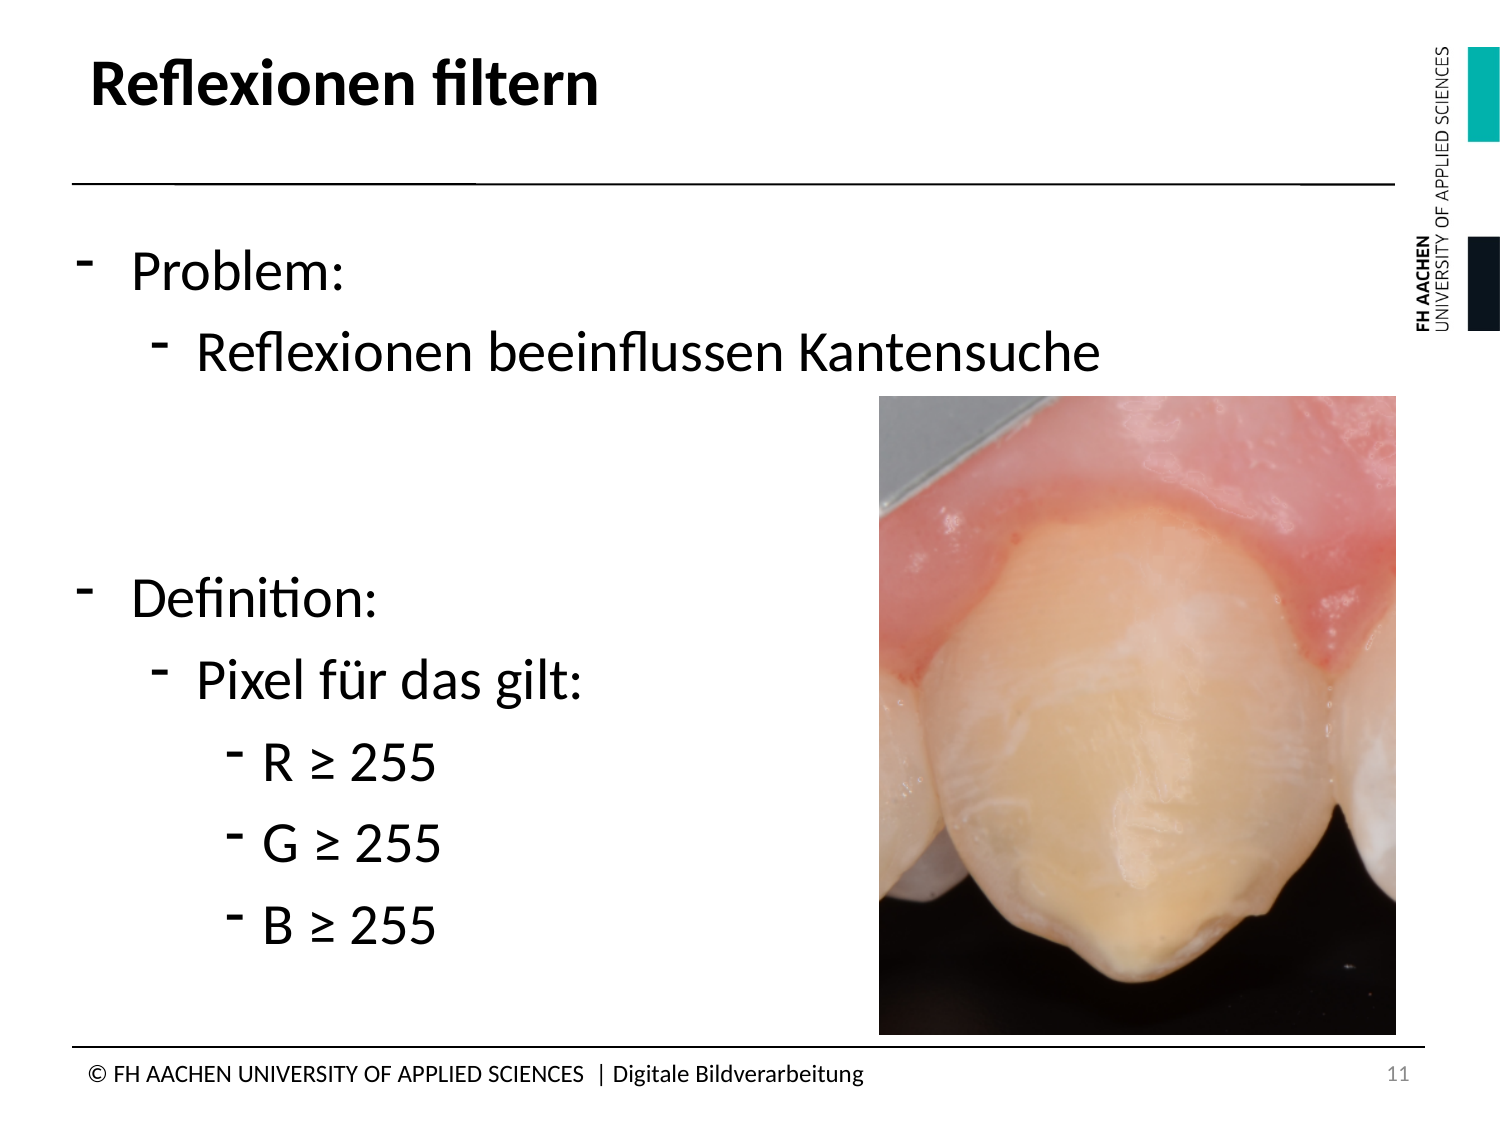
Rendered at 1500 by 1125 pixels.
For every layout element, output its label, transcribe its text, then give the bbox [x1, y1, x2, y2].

text_box [0, 0, 1500, 75]
title Reflexionen filtern [75, 75, 1425, 178]
picture [879, 395, 1396, 1036]
picture [1404, 75, 1500, 331]
list Problem: Reflexionen beeinflussen Kantensuche Definition: Pixel für das gilt: R ≥ 255 G ≥ 255 B ≥ 255 [75, 231, 1425, 975]
footer © FH AACHEN UNIVERSITY OF APPLIED SCIENCES | Digitale Bildverarbeitung [72, 1042, 1328, 1103]
slide_number 11 [1328, 1042, 1425, 1103]
